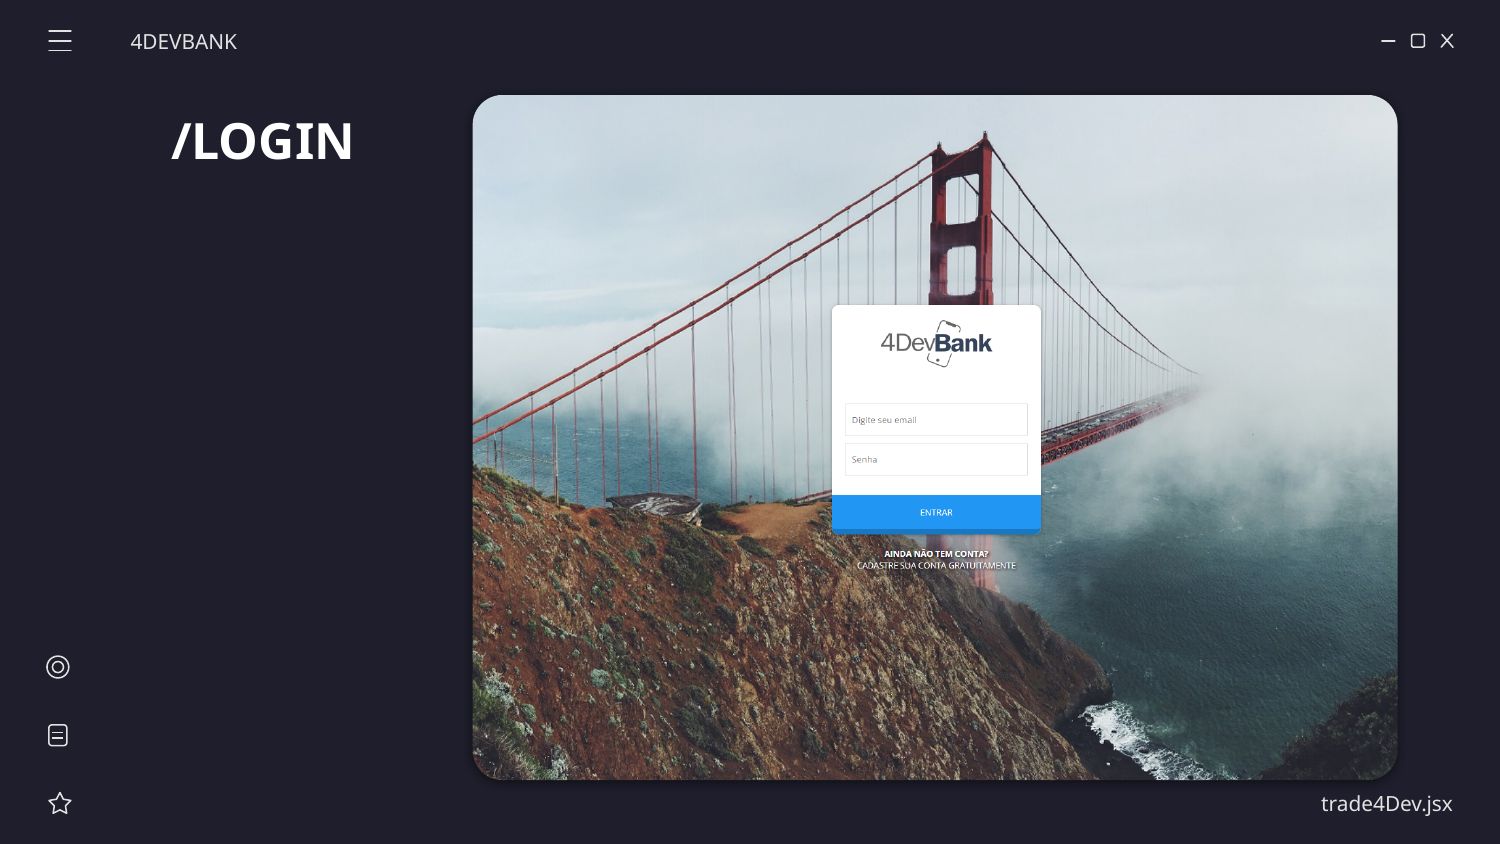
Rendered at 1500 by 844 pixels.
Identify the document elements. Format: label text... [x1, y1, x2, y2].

title /LOGIN [156, 94, 471, 189]
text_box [48, 30, 72, 51]
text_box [46, 655, 72, 814]
text_box [46, 27, 74, 32]
picture [472, 94, 1398, 781]
text_box 4DEVBANK [130, 17, 306, 64]
text_box trade4Dev.jsx [1278, 780, 1453, 826]
